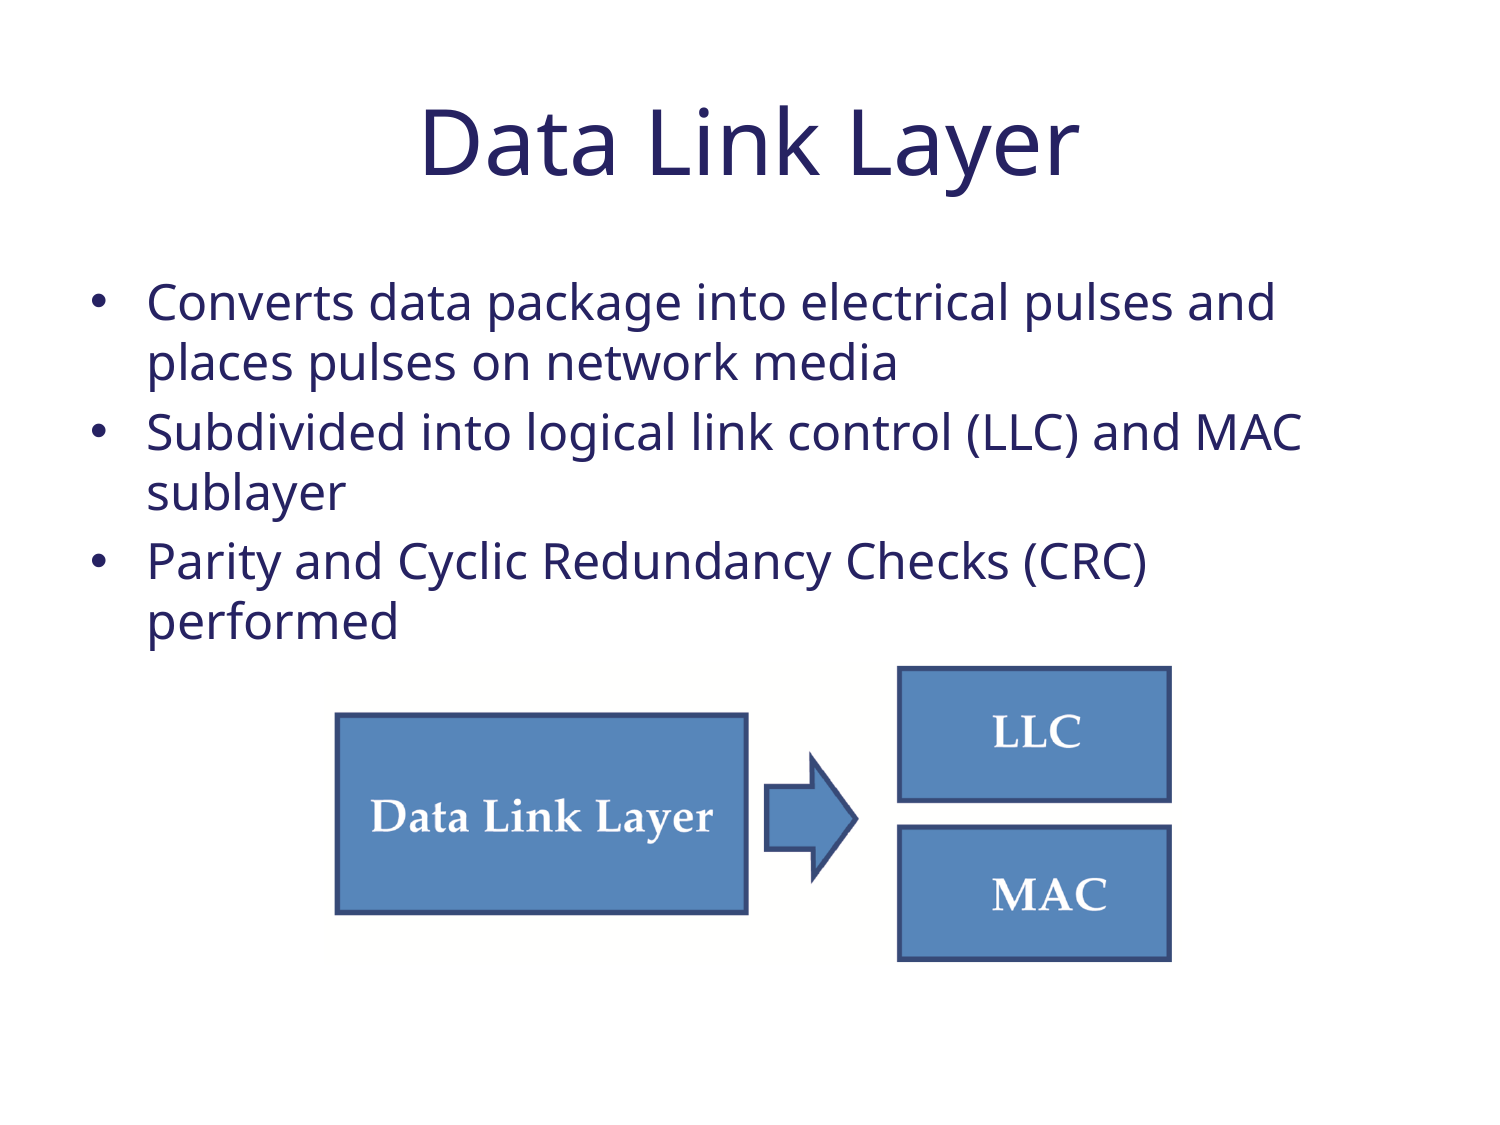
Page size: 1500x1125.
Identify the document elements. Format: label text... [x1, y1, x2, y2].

list Converts data package into electrical pulses and places pulses on network media Subdivided into logical link control (LLC) and MAC sublayer Parity and Cyclic Redundancy Checks (CRC) performed [75, 262, 1425, 1005]
picture [324, 662, 1182, 965]
title Data Link Layer [75, 45, 1425, 233]
